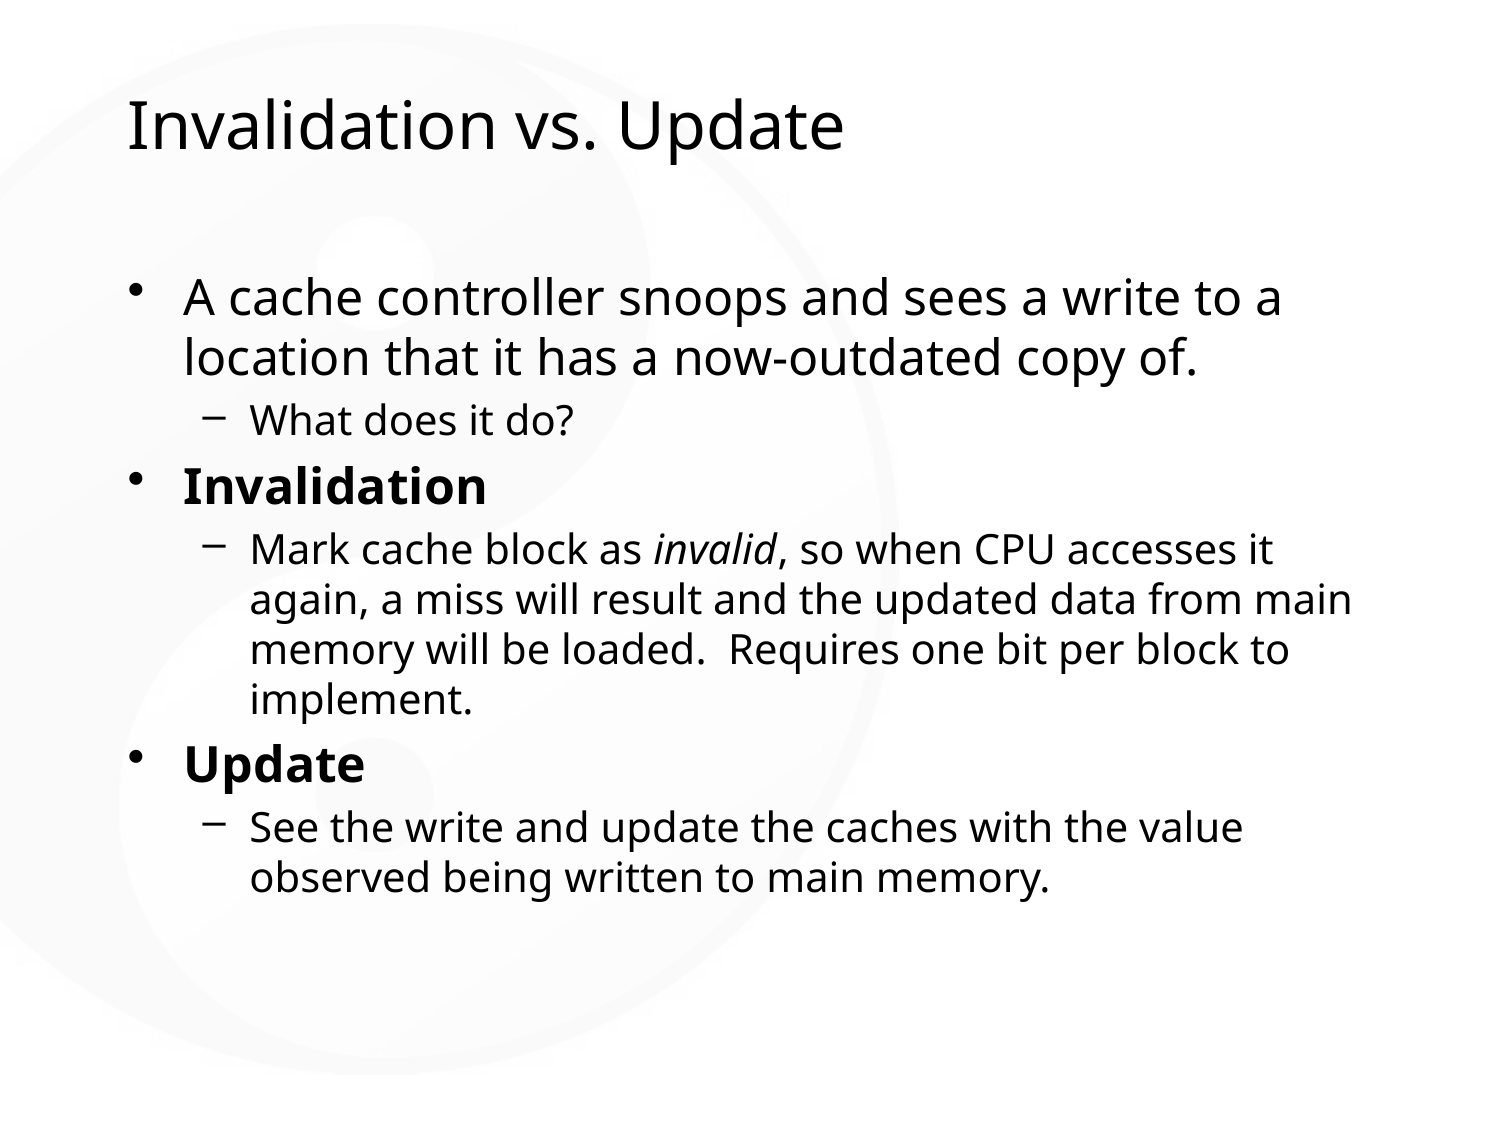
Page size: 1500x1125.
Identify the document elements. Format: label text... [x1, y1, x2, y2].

list A cache controller snoops and sees a write to a location that it has a now-outdated copy of. What does it do? Invalidation Mark cache block as invalid, so when CPU accesses it again, a miss will result and the updated data from main memory will be loaded. Requires one bit per block to implement. Update See the write and update the caches with the value observed being written to main memory. [112, 258, 1417, 1000]
title Invalidation vs. Update [112, 60, 1388, 186]
